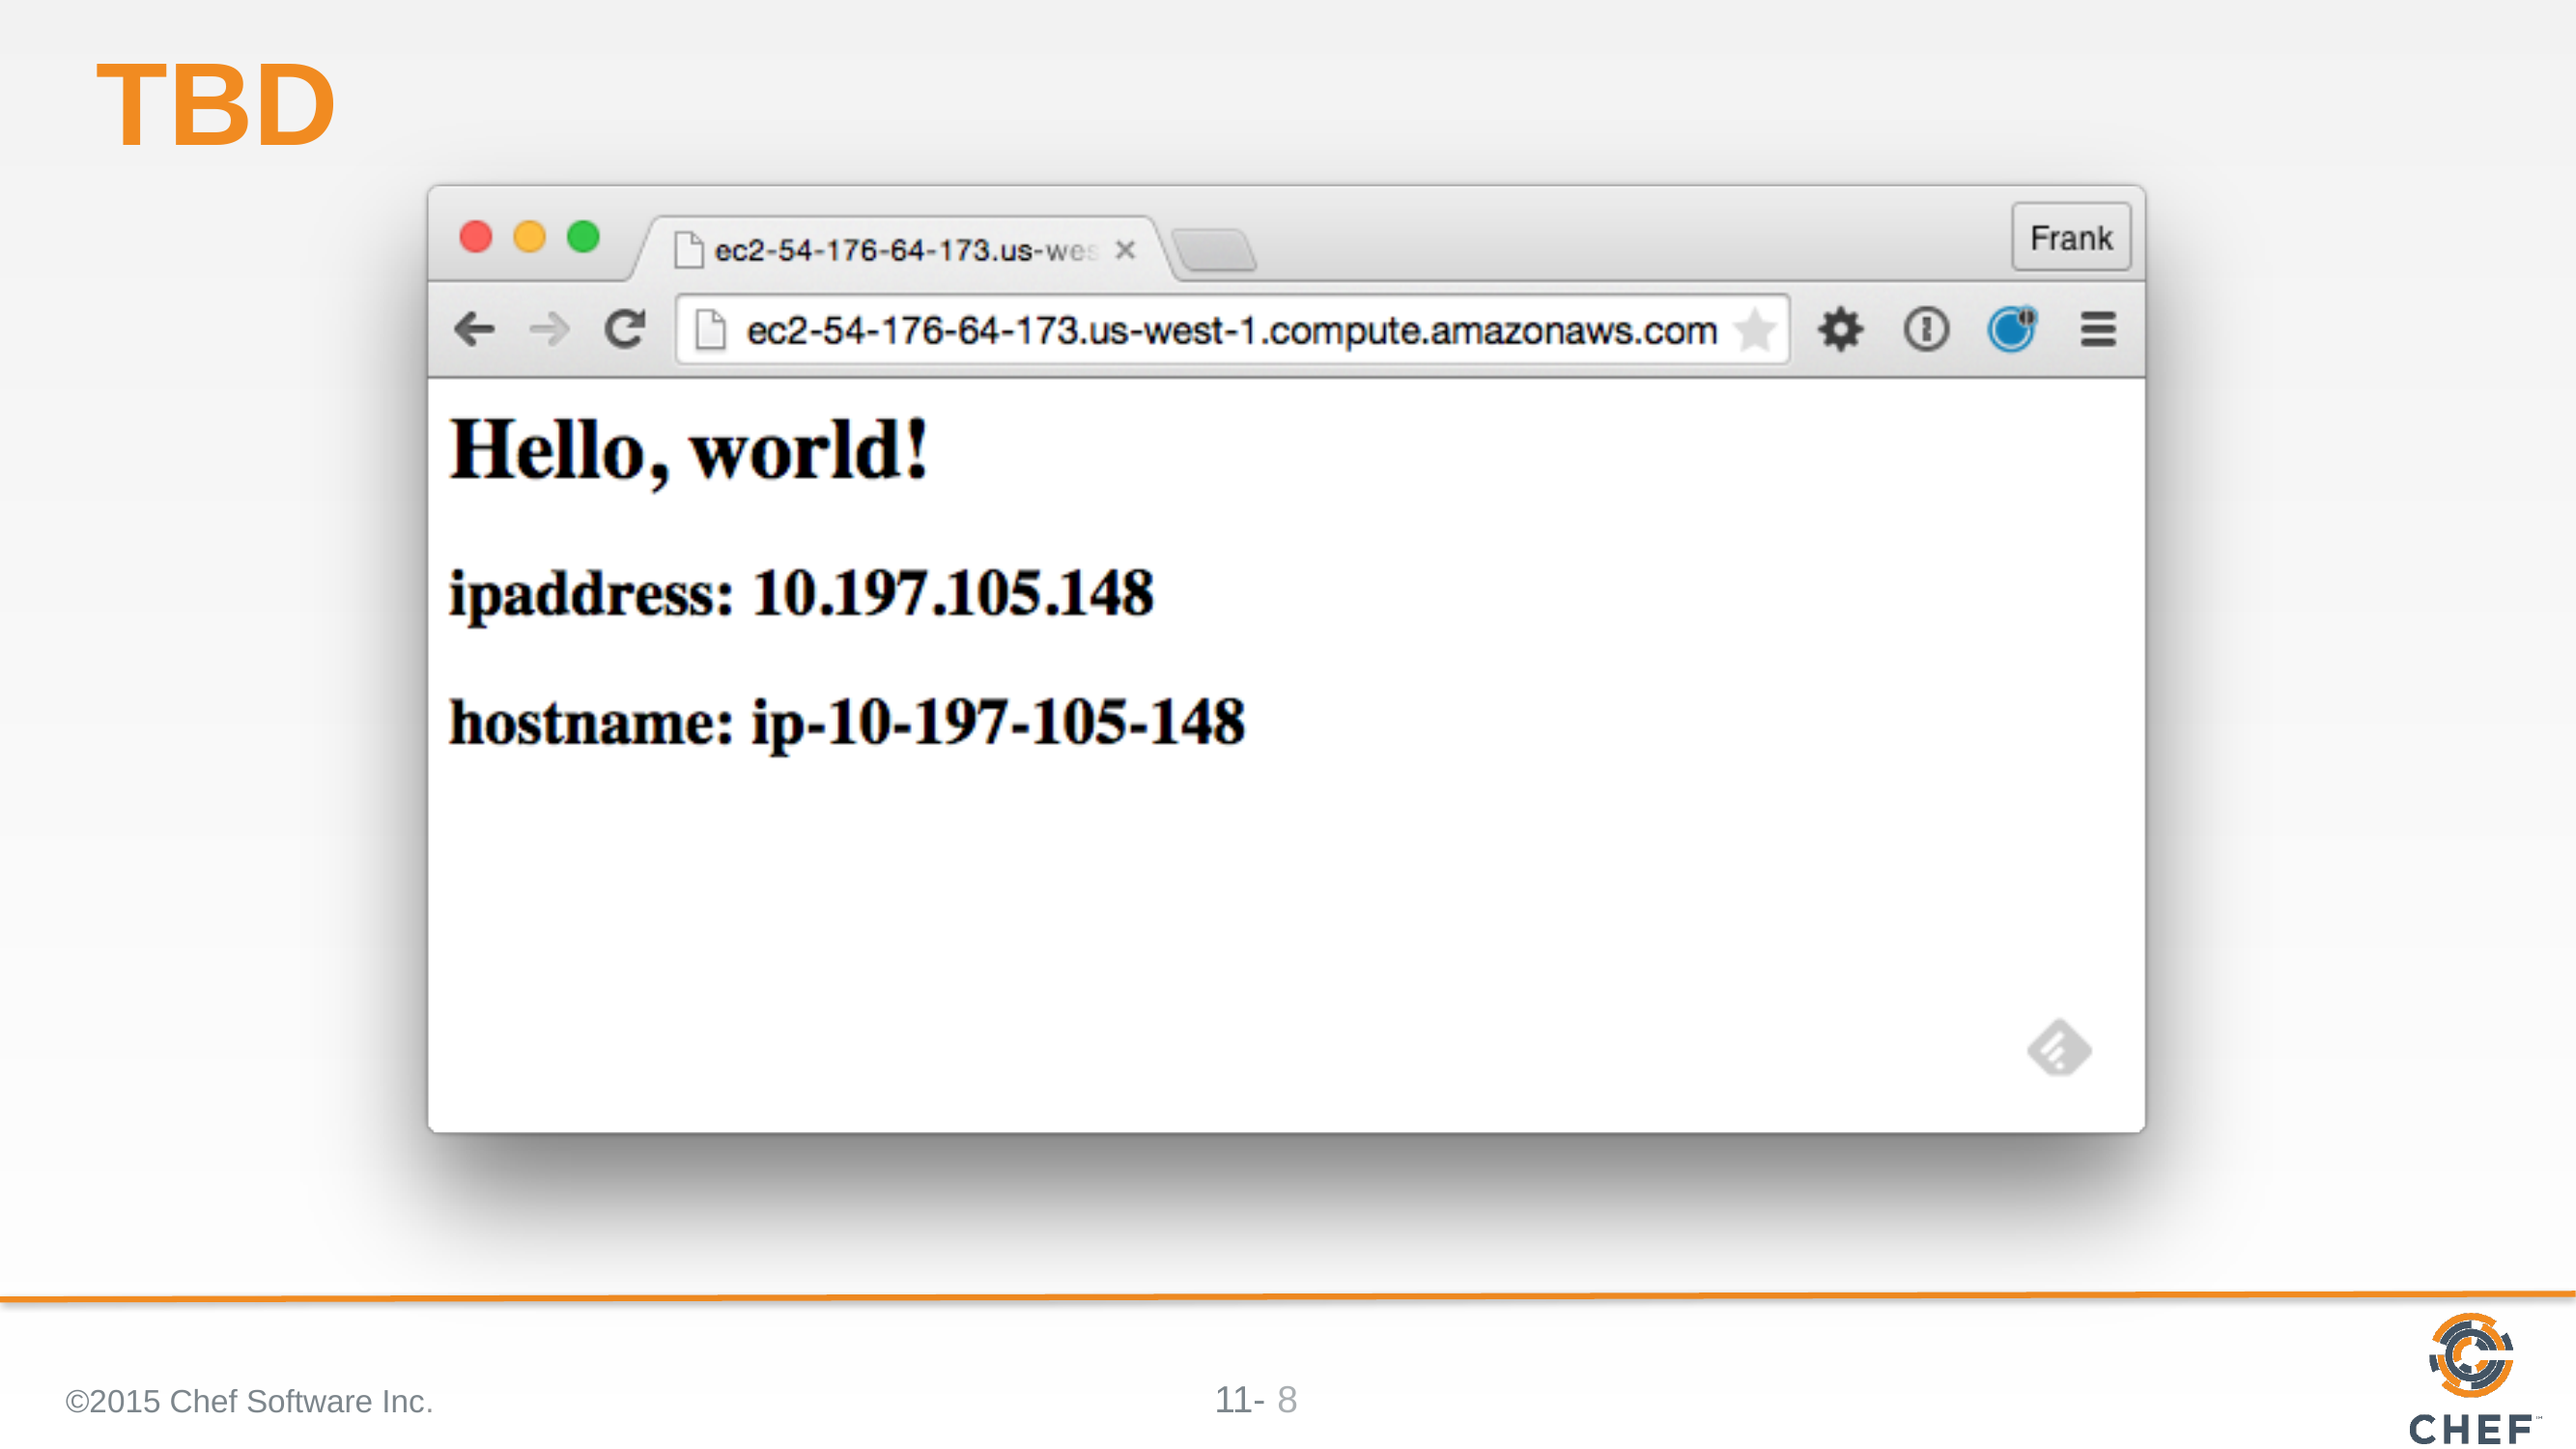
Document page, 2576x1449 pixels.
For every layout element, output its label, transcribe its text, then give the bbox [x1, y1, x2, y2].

picture [278, 99, 2297, 1349]
title TBD [96, 43, 2463, 175]
picture [2399, 1297, 2550, 1449]
slide_number 8 [998, 1359, 1578, 1437]
footer ©2015 Chef Software Inc. [51, 1359, 952, 1440]
